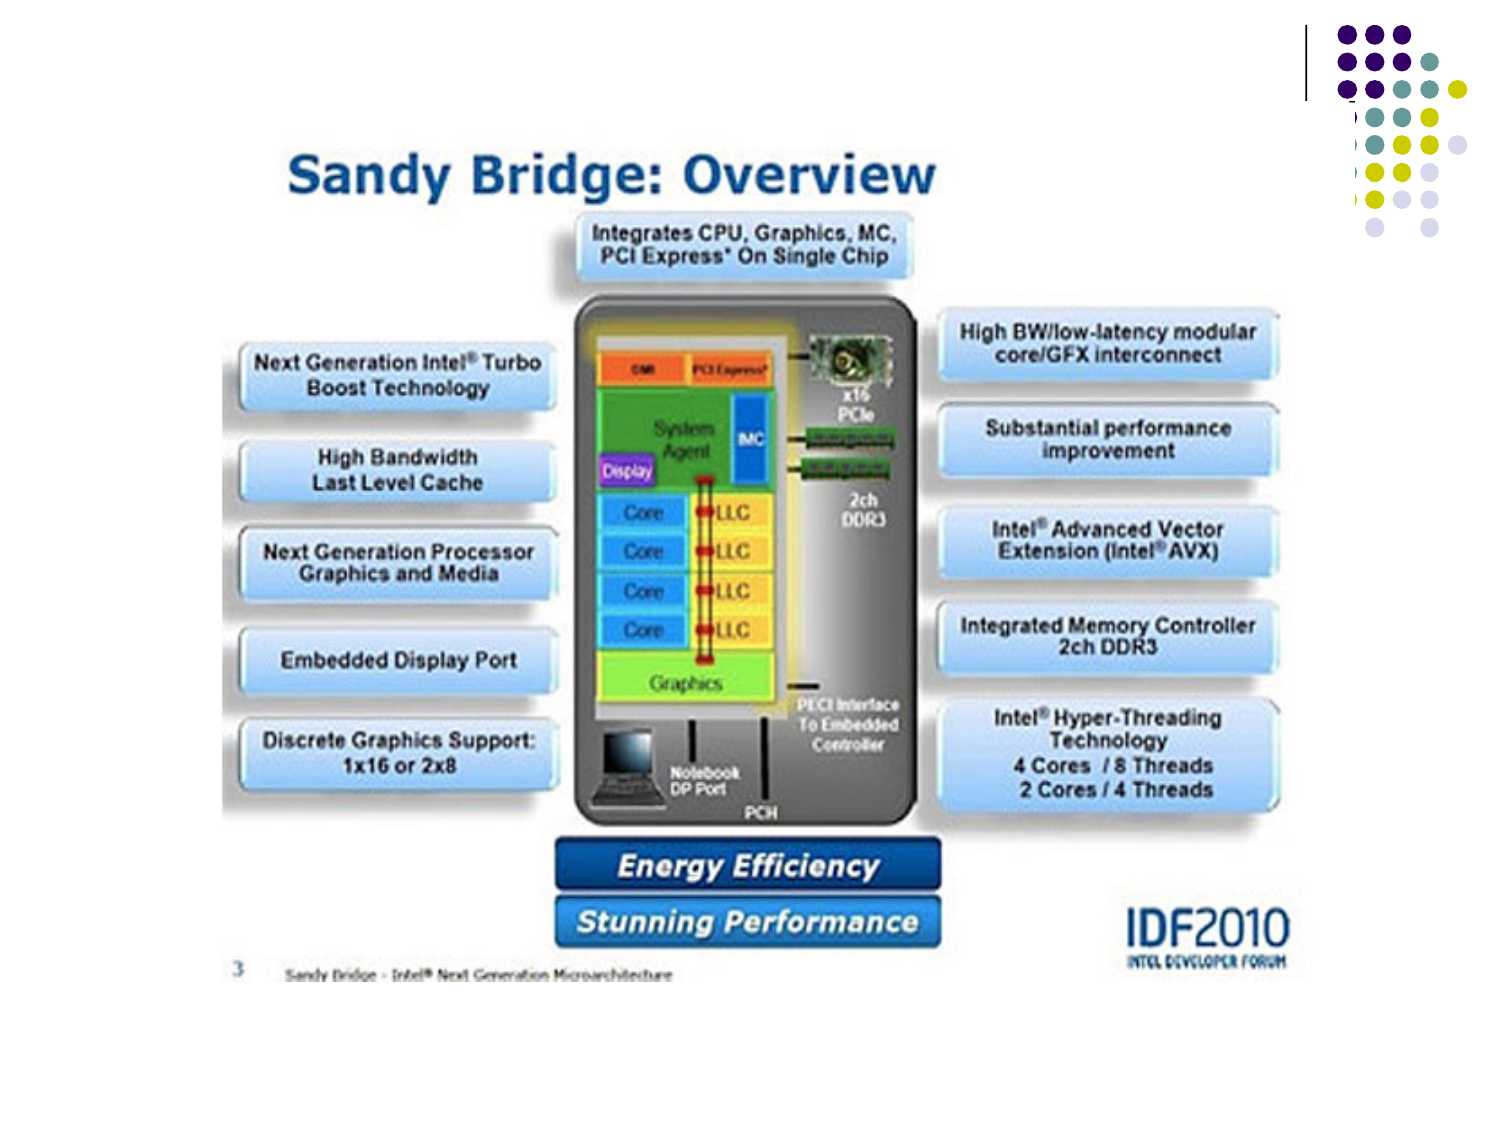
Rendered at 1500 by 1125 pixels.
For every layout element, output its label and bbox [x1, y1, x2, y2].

list [182, 101, 1355, 982]
